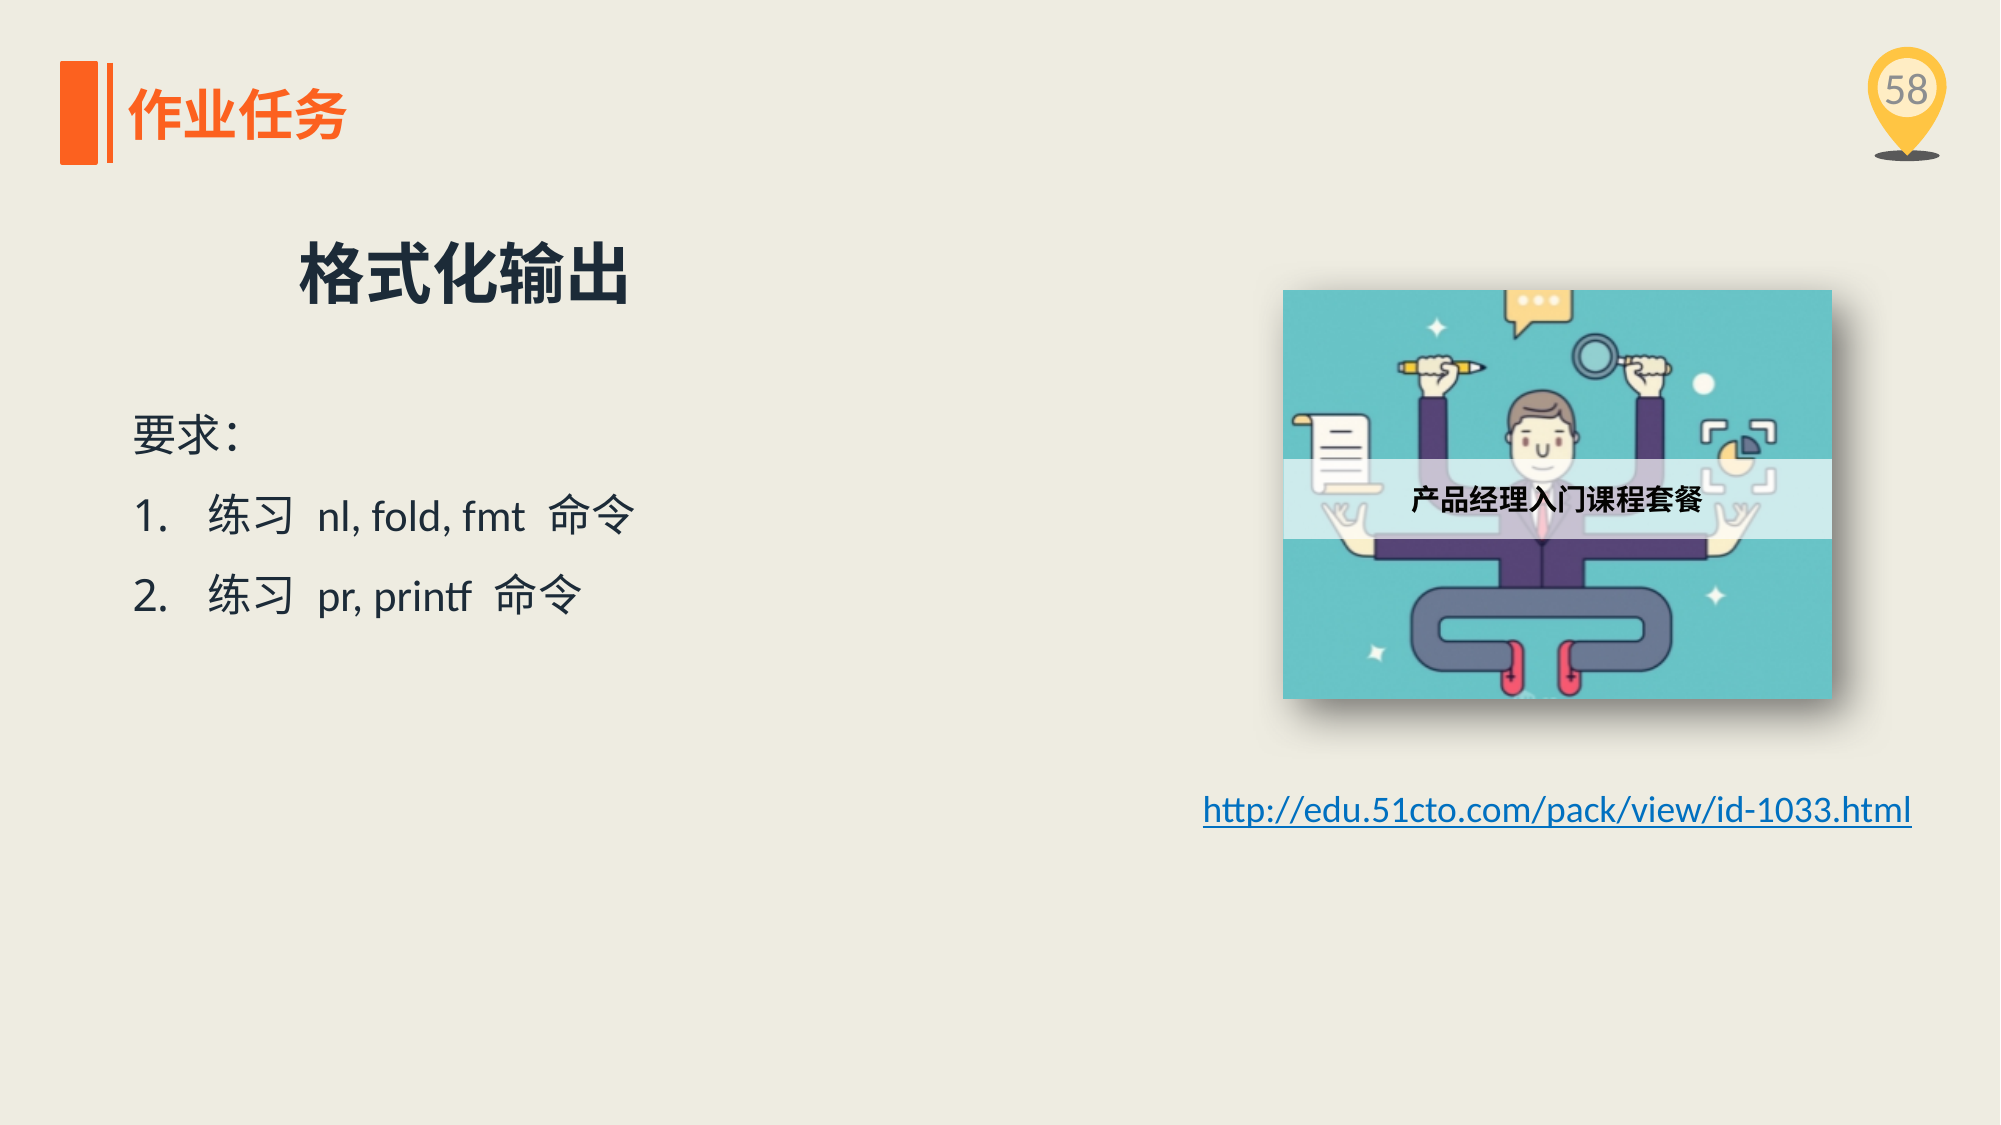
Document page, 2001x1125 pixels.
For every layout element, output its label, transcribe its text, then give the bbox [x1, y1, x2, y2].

slide_number 58 [1673, 57, 2000, 118]
text_box 要求： 练习 nl, fold, fmt 命令 练习 pr, printf 命令 [117, 373, 1178, 629]
text_box 作业任务 [115, 72, 577, 154]
text_box 格式化输出 [283, 224, 648, 320]
text_box [60, 61, 98, 165]
picture [1283, 290, 1833, 699]
text_box http://edu.51cto.com/pack/view/id-1033.html [1188, 778, 1928, 838]
